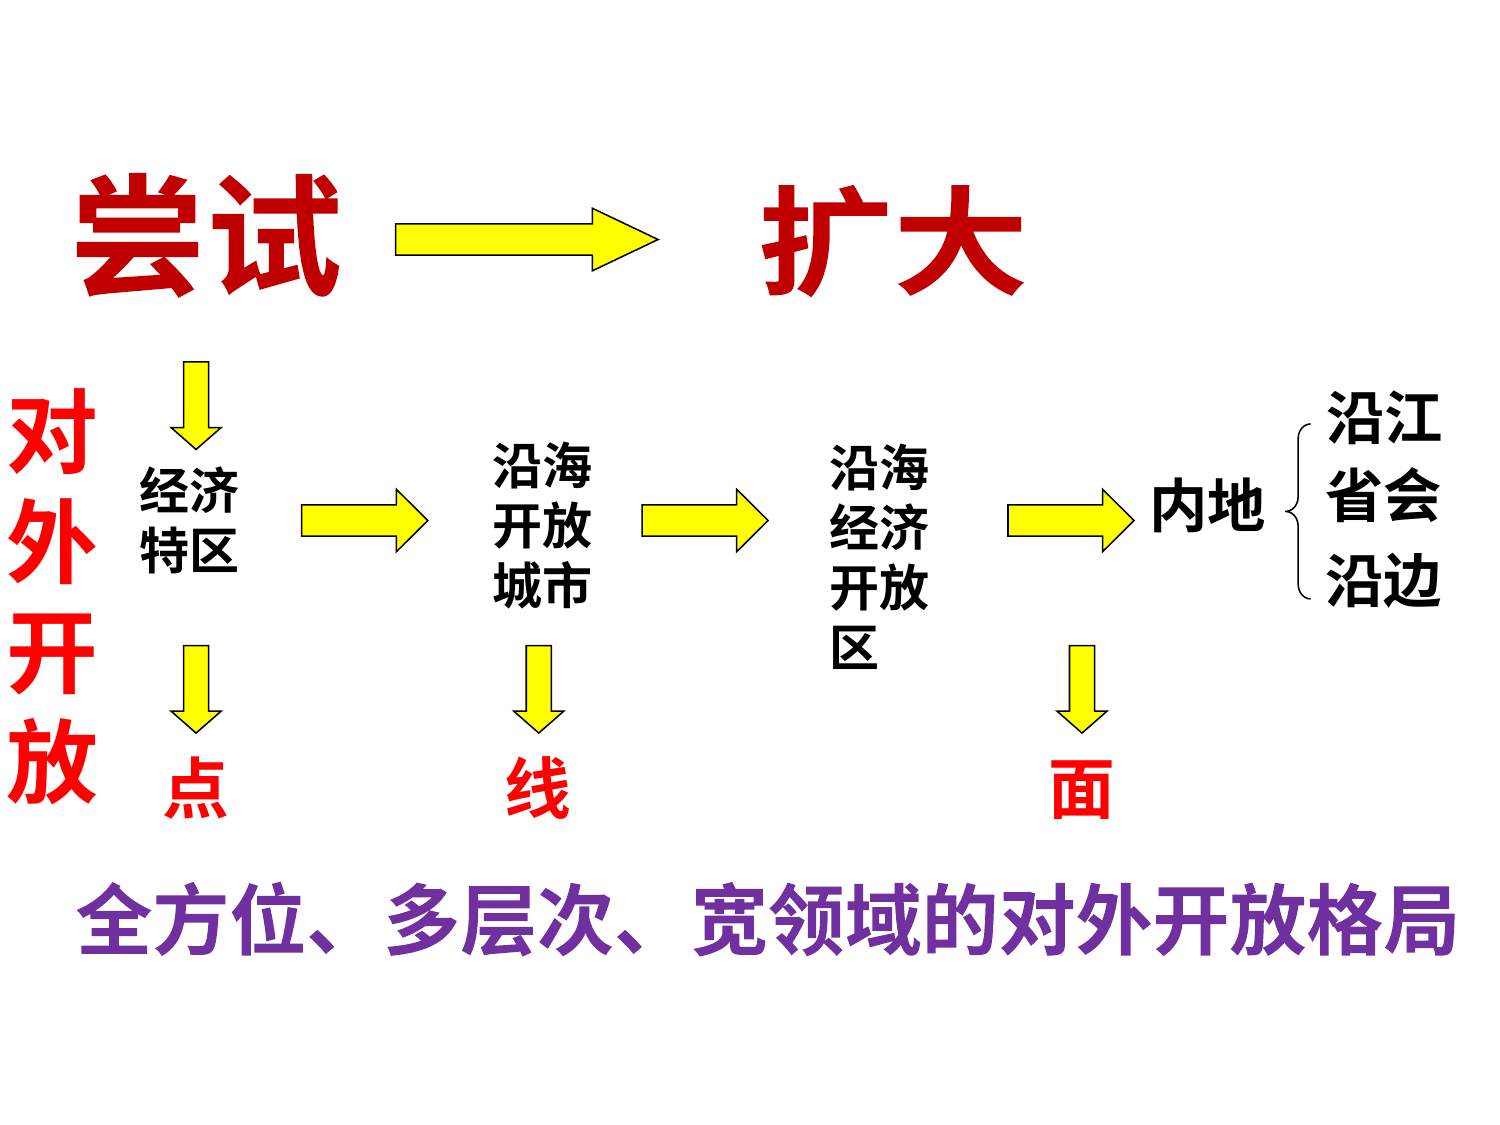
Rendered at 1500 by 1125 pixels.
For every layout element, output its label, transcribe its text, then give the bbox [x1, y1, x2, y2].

text_box [204, 696, 222, 727]
text_box [183, 361, 209, 372]
text_box 线 [490, 739, 587, 835]
text_box 对外开放 [0, 366, 204, 823]
text_box [1057, 696, 1108, 734]
text_box 面 [1033, 739, 1131, 835]
text_box 点 [147, 739, 245, 835]
text_box [513, 696, 564, 734]
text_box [124, 373, 1500, 687]
text_box [395, 208, 659, 271]
